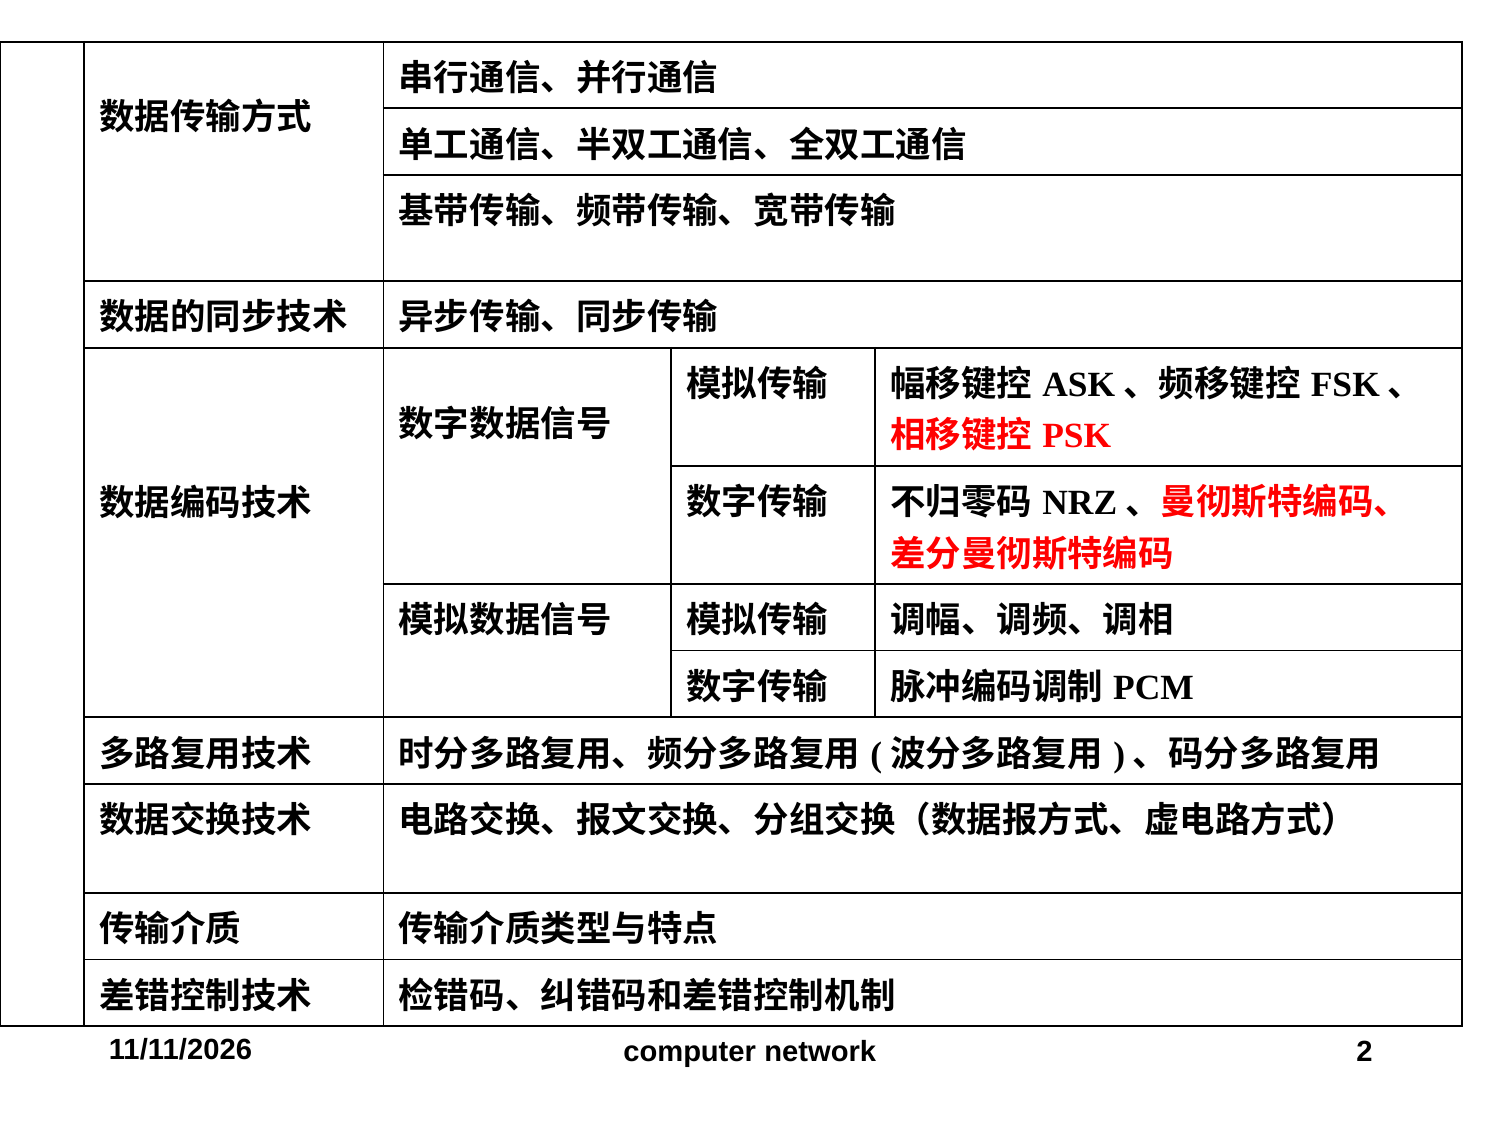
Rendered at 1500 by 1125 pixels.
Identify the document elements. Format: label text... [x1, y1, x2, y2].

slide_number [93, 1027, 407, 1098]
table_cell 模拟传输 [672, 585, 874, 650]
table_header 串行通信、并行通信 [384, 43, 1461, 107]
table_cell 数据编码技术 [85, 349, 383, 716]
table_cell 数字传输 [672, 467, 874, 583]
table_cell 异步传输、同步传输 [384, 282, 1461, 347]
footer computer network [512, 1027, 988, 1100]
table_cell 数据交换技术 [85, 785, 383, 892]
table_cell 单工通信、半双工通信、全双工通信 [384, 109, 1461, 174]
table_header 数据传输方式 [85, 43, 383, 280]
table_cell 差错控制技术 [85, 960, 383, 1025]
table_cell 时分多路复用、频分多路复用(波分多路复用)、码分多路复用 [384, 718, 1461, 783]
table_header [1, 43, 83, 1025]
table_cell 检错码、纠错码和差错控制机制 [384, 960, 1461, 1025]
table_cell 电路交换、报文交换、分组交换（数据报方式、虚电路方式） [384, 785, 1461, 892]
table_cell 数字数据信号 [384, 349, 670, 583]
table_cell 调幅、调频、调相 [876, 585, 1461, 650]
table_cell 模拟数据信号 [384, 585, 670, 716]
table_cell 传输介质类型与特点 [384, 894, 1461, 959]
table_cell 数字传输 [672, 651, 874, 716]
table_cell 多路复用技术 [85, 718, 383, 783]
table_cell 数据的同步技术 [85, 282, 383, 347]
table_cell 幅移键控ASK、频移键控FSK、 相移键控PSK [876, 349, 1461, 465]
table_cell 基带传输、频带传输、宽带传输 [384, 176, 1461, 280]
table_cell 模拟传输 [672, 349, 874, 465]
table_cell 脉冲编码调制PCM [876, 651, 1461, 716]
table_cell 传输介质 [85, 894, 383, 959]
table_cell 不归零码NRZ、曼彻斯特编码、 差分曼彻斯特编码 [876, 467, 1461, 583]
slide_number 2 [1074, 1027, 1388, 1100]
